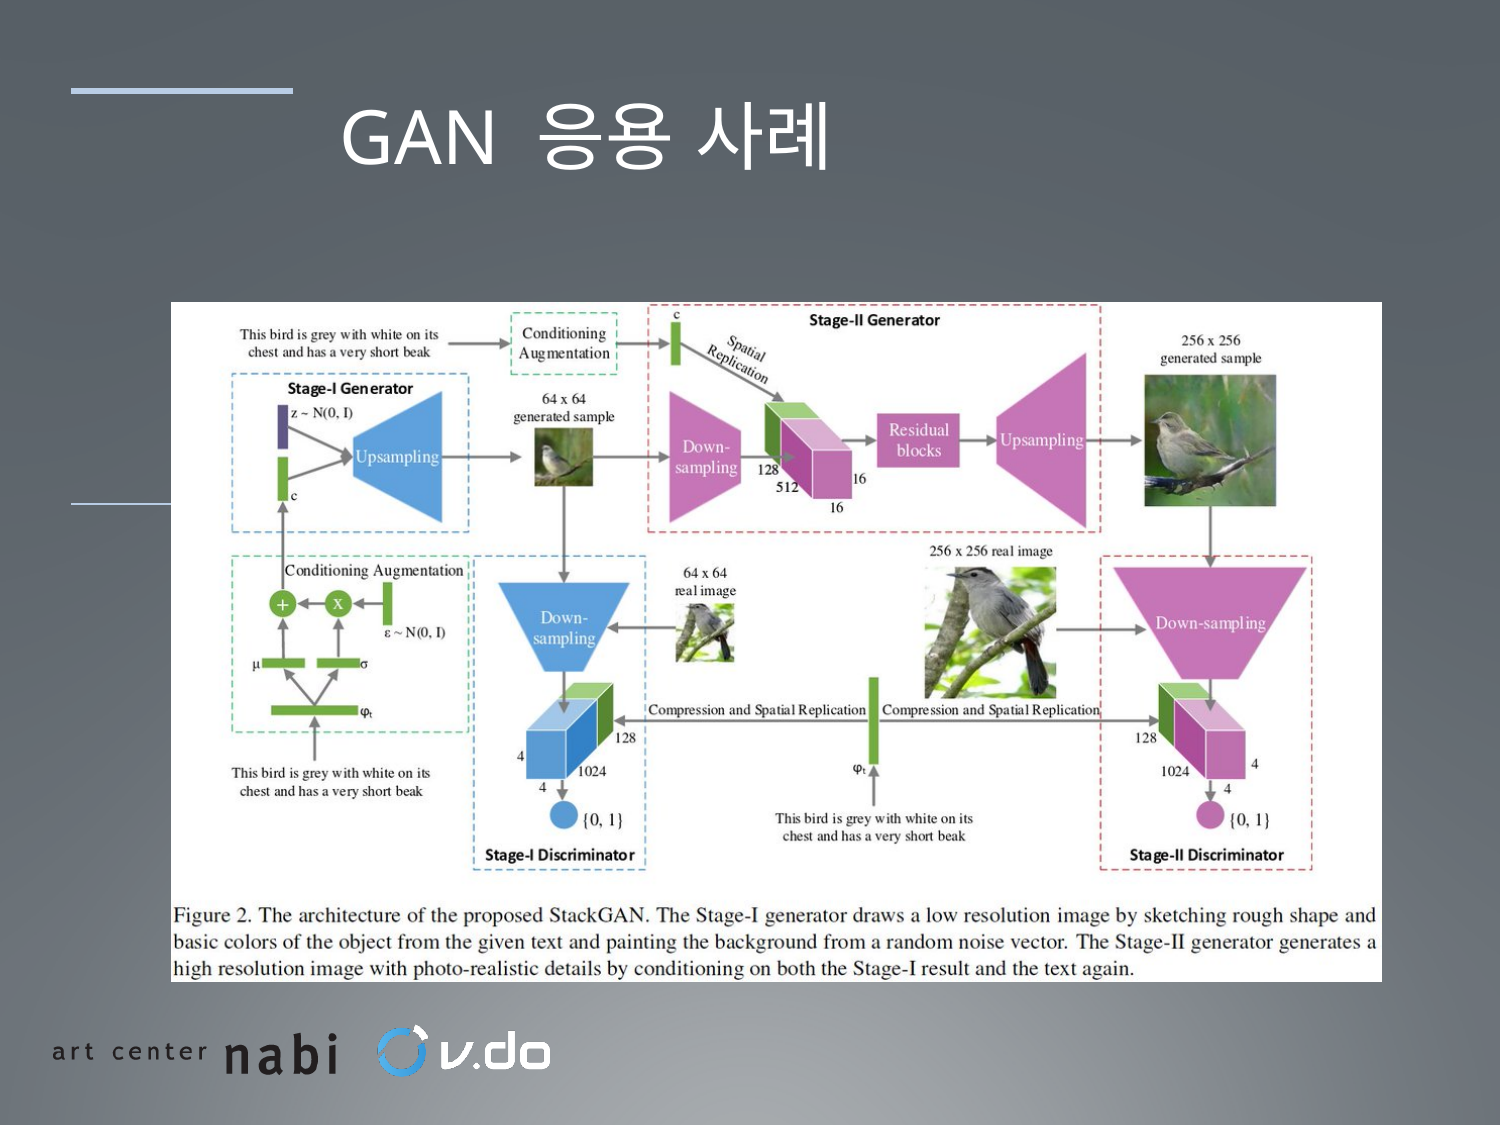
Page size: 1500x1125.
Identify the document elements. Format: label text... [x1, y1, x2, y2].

text_box GAN 응용 사례 [324, 82, 1500, 188]
picture [0, 0, 1500, 1125]
